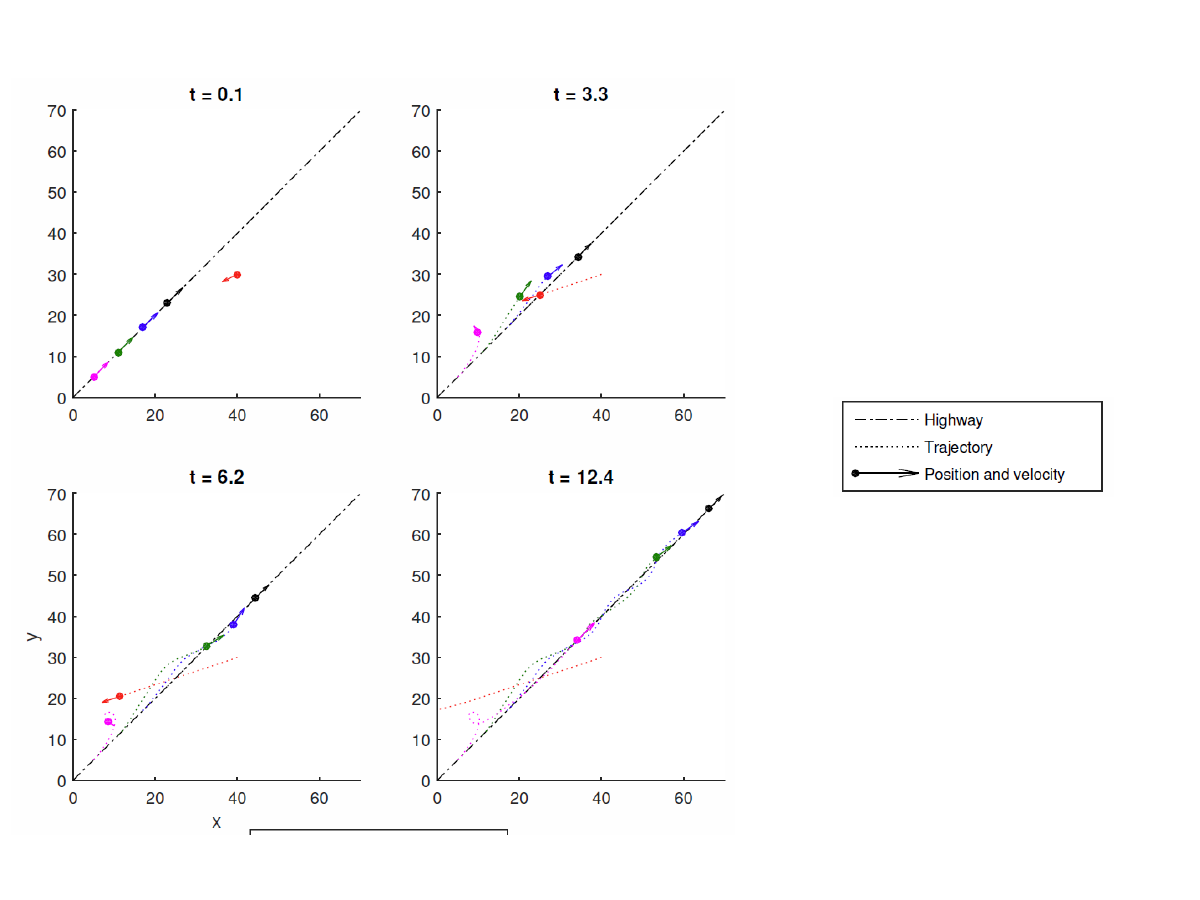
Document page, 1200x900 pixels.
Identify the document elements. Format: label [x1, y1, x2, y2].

picture [833, 397, 1114, 497]
picture [11, 78, 735, 835]
